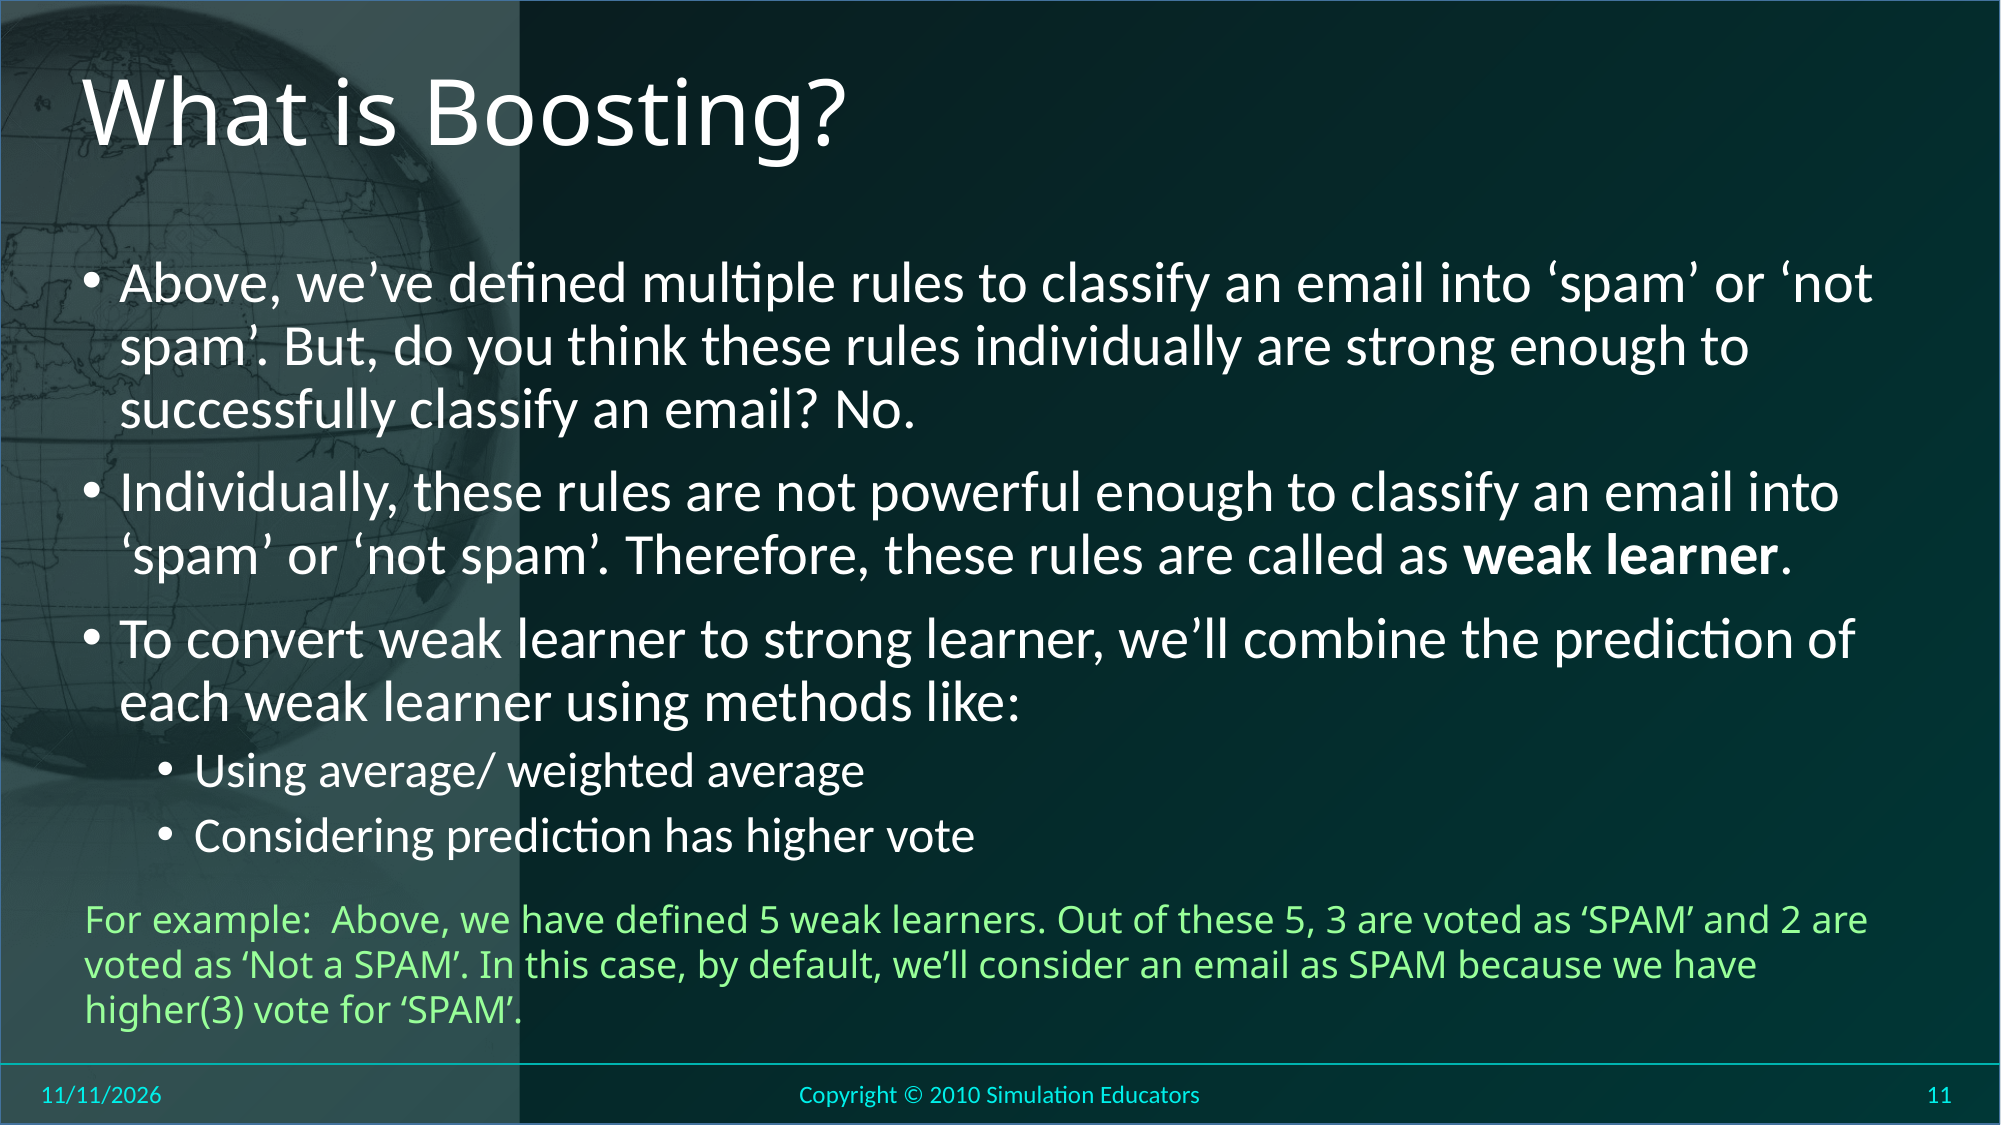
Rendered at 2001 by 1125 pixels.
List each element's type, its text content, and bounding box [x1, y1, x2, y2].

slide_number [25, 1064, 476, 1124]
list Above, we’ve defined multiple rules to classify an email into ‘spam’ or ‘not spam’. But, do you think these rules individually are strong enough to successfully classify an email? No. Individually, these rules are not powerful enough to classify an email into ‘spam’ or ‘not spam’. Therefore, these rules are called as weak learner. To convert weak learner to strong learner, we’ll combine the prediction of each weak learner using methods like: Using average/ weighted average Considering prediction has higher vote [66, 244, 1936, 1014]
slide_number 11 [1517, 1064, 1968, 1124]
text_box For example: Above, we have defined 5 weak learners. Out of these 5, 3 are voted as ‘SPAM’ and 2 are voted as ‘Not a SPAM’. In this case, by default, we’ll consider an email as SPAM because we have higher(3) vote for ‘SPAM’. [69, 888, 1933, 1039]
title What is Boosting? [66, 15, 1936, 218]
footer Copyright © 2010 Simulation Educators [662, 1064, 1338, 1124]
